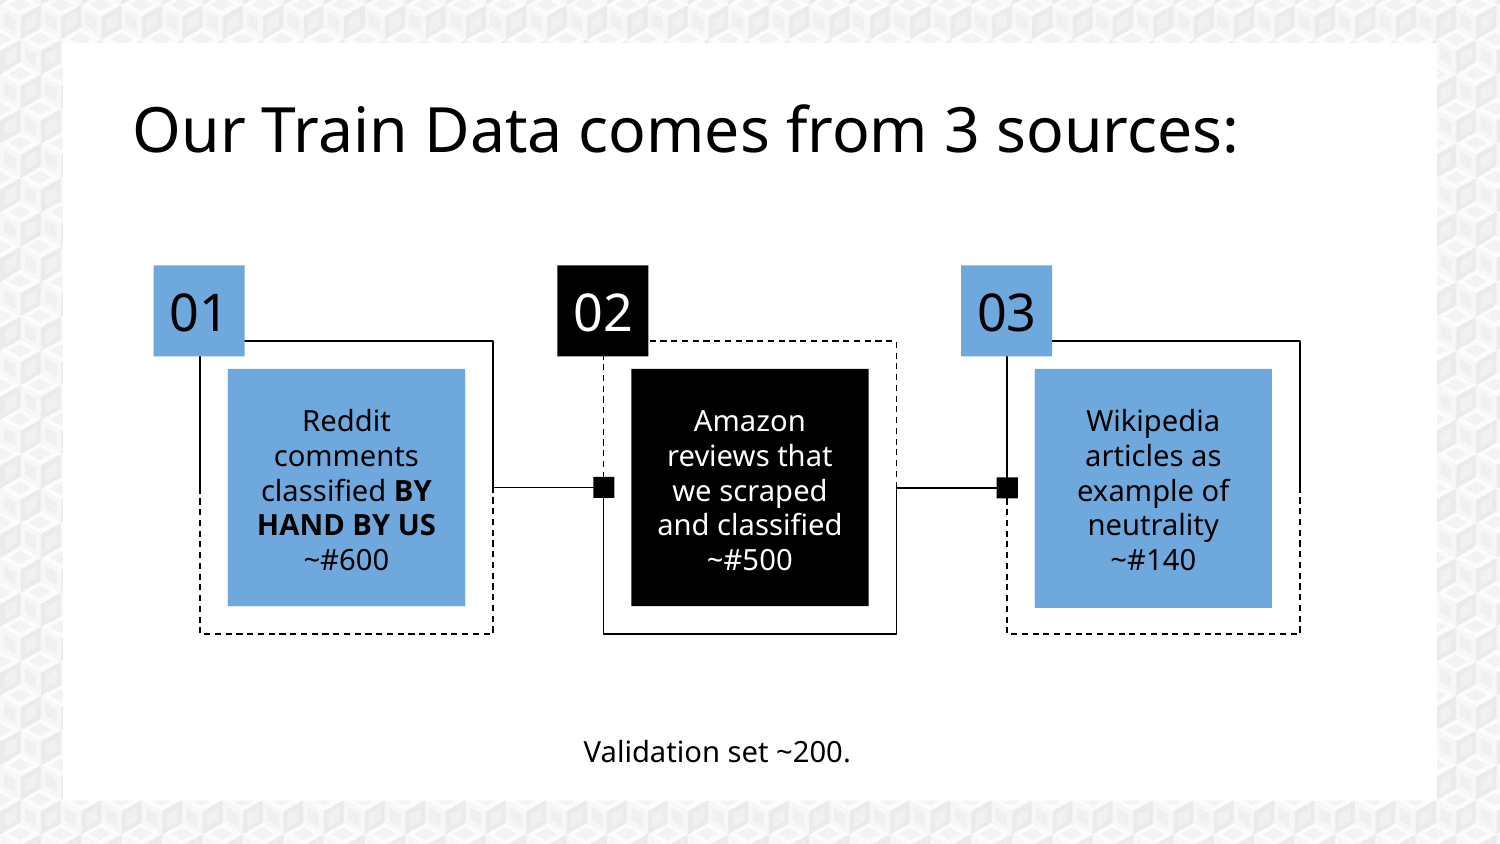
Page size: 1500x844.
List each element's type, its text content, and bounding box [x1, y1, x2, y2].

text_box Amazon reviews that we scraped and classified ~#500 [631, 372, 869, 475]
text_box Wikipedia articles as example of neutrality ~#140 [1034, 370, 1272, 608]
picture [0, 0, 1500, 844]
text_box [603, 477, 1019, 635]
text_box [1007, 341, 1300, 488]
text_box 01 [153, 265, 245, 357]
text_box Validation set ~200. [568, 718, 911, 787]
text_box 02 [557, 265, 649, 357]
text_box [200, 505, 493, 635]
title Our Train Data comes from 3 sources: [117, 88, 1383, 167]
text_box [1024, 488, 1300, 635]
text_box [199, 340, 615, 499]
text_box [618, 341, 897, 475]
text_box 03 [961, 265, 1053, 357]
text_box Reddit comments classified BY HAND BY US ~#600 [227, 506, 466, 607]
